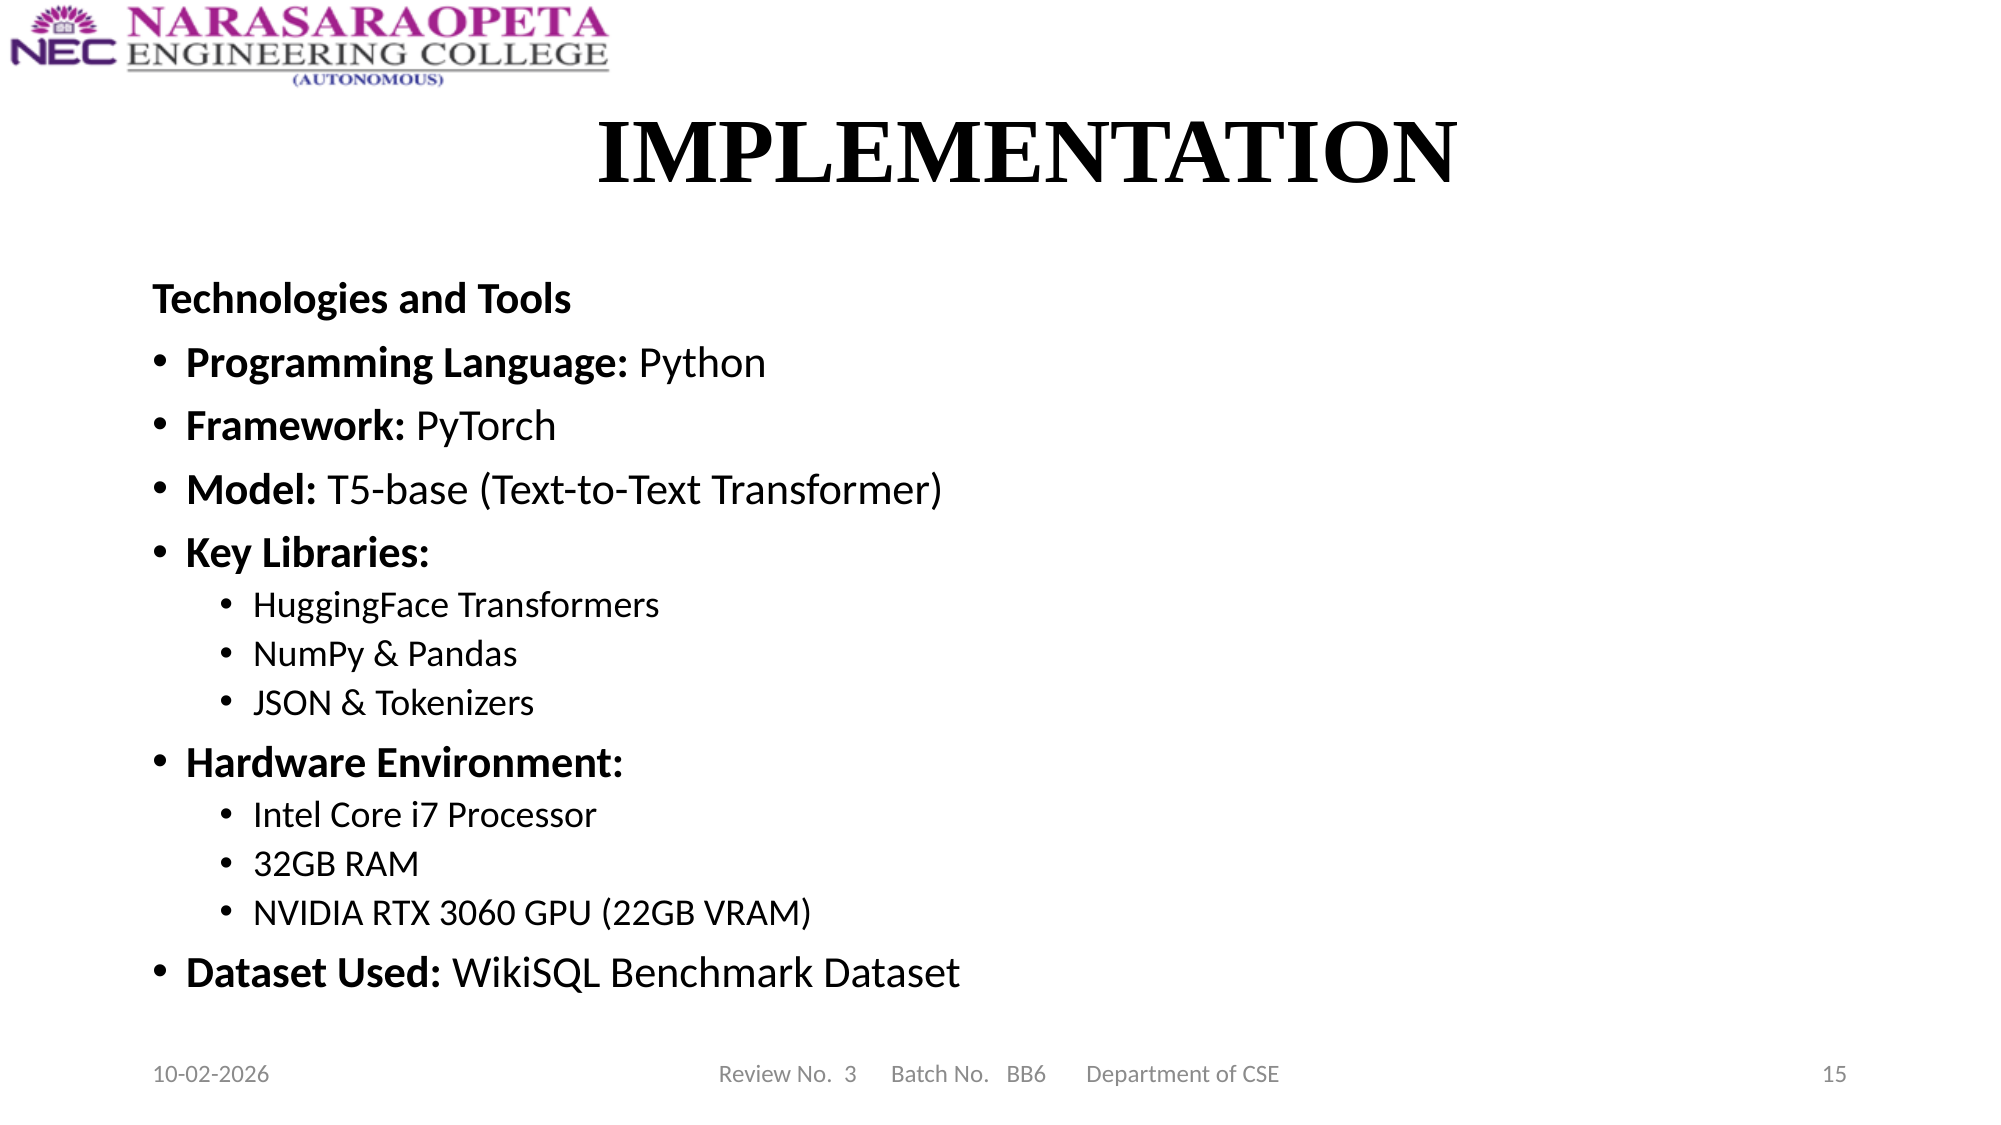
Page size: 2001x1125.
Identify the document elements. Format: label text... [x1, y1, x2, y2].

title IMPLEMENTATION [193, 59, 1863, 245]
footer Review No. 3 Batch No. BB6 Department of CSE [662, 1042, 1338, 1103]
list Technologies and Tools Programming Language: Python Framework: PyTorch Model: T5-base (Text-to-Text Transformer) Key Libraries: HuggingFace Transformers NumPy & Pandas JSON & Tokenizers Hardware Environment: Intel Core i7 Processor 32GB RAM NVIDIA RTX 3060 GPU (22GB VRAM) Dataset Used: WikiSQL Benchmark Dataset [137, 267, 1863, 1014]
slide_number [137, 1042, 588, 1103]
slide_number 15 [1412, 1042, 1863, 1103]
picture [0, 0, 1280, 719]
